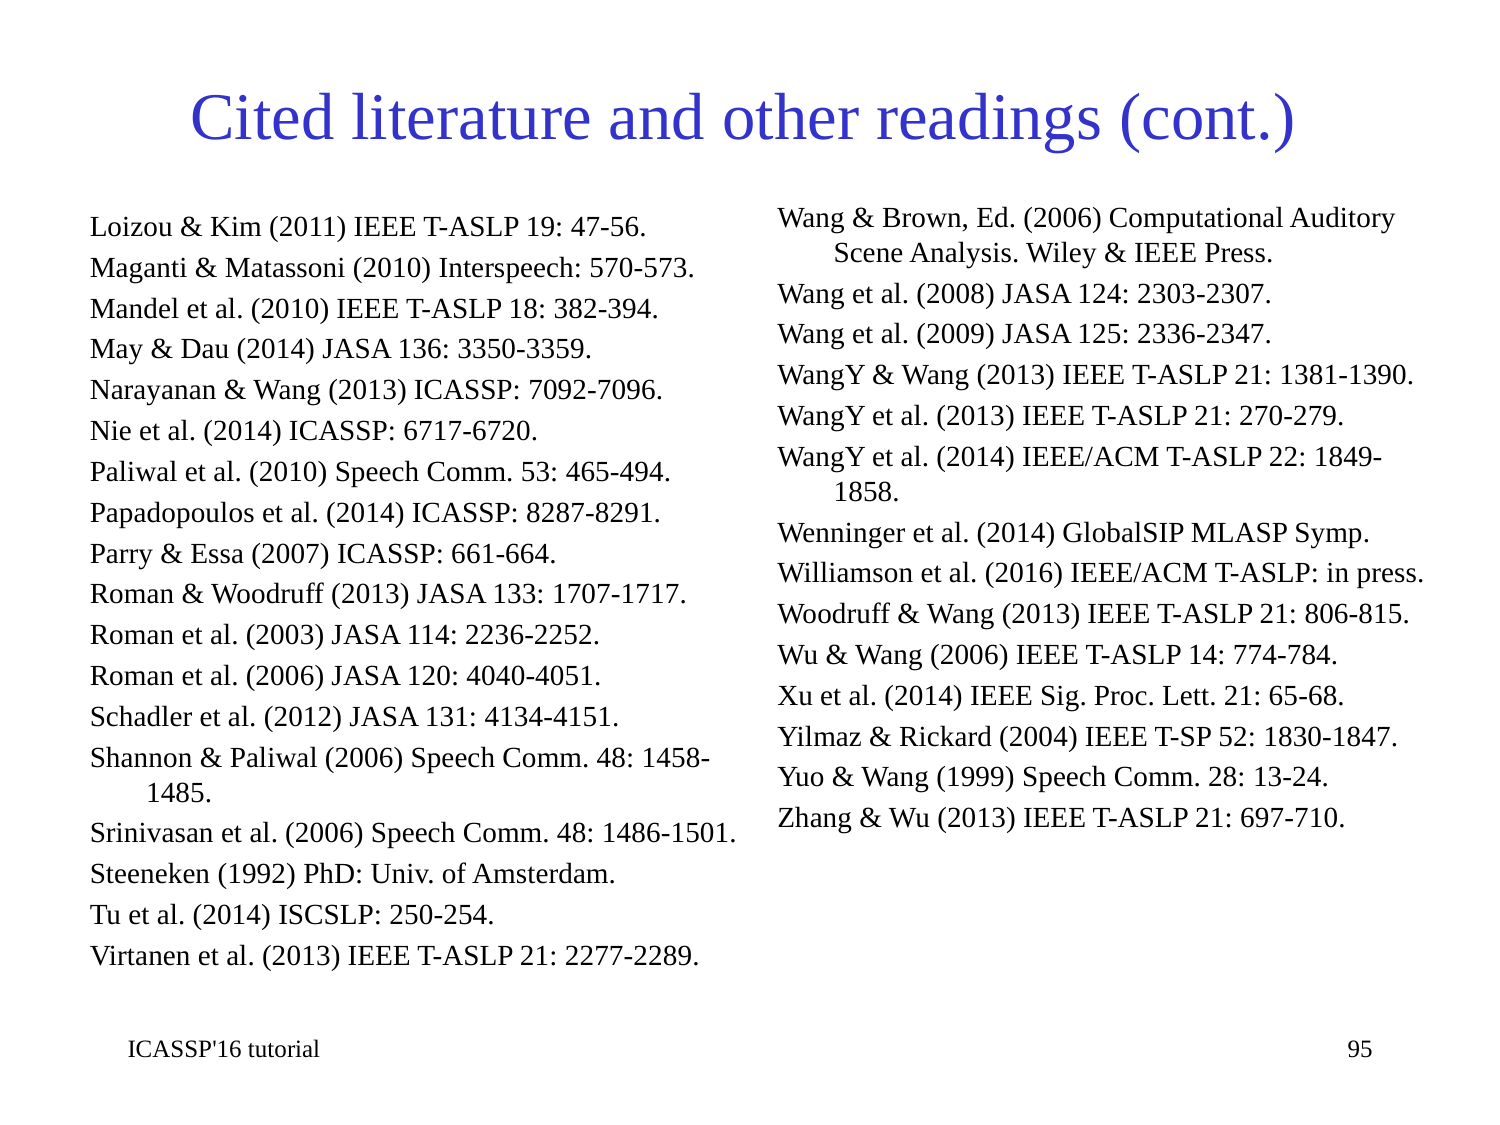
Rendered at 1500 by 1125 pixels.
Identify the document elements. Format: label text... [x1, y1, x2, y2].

slide_number 95 [1074, 1024, 1388, 1101]
title Cited literature and other readings (cont.) [87, 62, 1400, 163]
slide_number ICASSP'16 tutorial [112, 1024, 426, 1101]
text_box Wang & Brown, Ed. (2006) Computational Auditory Scene Analysis. Wiley & IEEE Press. Wang et al. (2008) JASA 124: 2303-2307. Wang et al. (2009) JASA 125: 2336-2347. WangY & Wang (2013) IEEE T-ASLP 21: 1381-1390. WangY et al. (2013) IEEE T-ASLP 21: 270-279. WangY et al. (2014) IEEE/ACM T-ASLP 22: 1849-1858. Wenninger et al. (2014) GlobalSIP MLASP Symp. Williamson et al. (2016) IEEE/ACM T-ASLP: in press. Woodruff & Wang (2013) IEEE T-ASLP 21: 806-815. Wu & Wang (2006) IEEE T-ASLP 14: 774-784. Xu et al. (2014) IEEE Sig. Proc. Lett. 21: 65-68. Yilmaz & Rickard (2004) IEEE T-SP 52: 1830-1847. Yuo & Wang (1999) Speech Comm. 28: 13-24. Zhang & Wu (2013) IEEE T-ASLP 21: 697-710. [762, 190, 1455, 1030]
text_box Loizou & Kim (2011) IEEE T-ASLP 19: 47-56. Maganti & Matassoni (2010) Interspeech: 570-573. Mandel et al. (2010) IEEE T-ASLP 18: 382-394. May & Dau (2014) JASA 136: 3350-3359. Narayanan & Wang (2013) ICASSP: 7092-7096. Nie et al. (2014) ICASSP: 6717-6720. Paliwal et al. (2010) Speech Comm. 53: 465-494. Papadopoulos et al. (2014) ICASSP: 8287-8291. Parry & Essa (2007) ICASSP: 661-664. Roman & Woodruff (2013) JASA 133: 1707-1717. Roman et al. (2003) JASA 114: 2236-2252. Roman et al. (2006) JASA 120: 4040-4051. Schadler et al. (2012) JASA 131: 4134-4151. Shannon & Paliwal (2006) Speech Comm. 48: 1458-1485. Srinivasan et al. (2006) Speech Comm. 48: 1486-1501. Steeneken (1992) PhD: Univ. of Amsterdam. Tu et al. (2014) ISCSLP: 250-254. Virtanen et al. (2013) IEEE T-ASLP 21: 2277-2289. [75, 200, 762, 1030]
